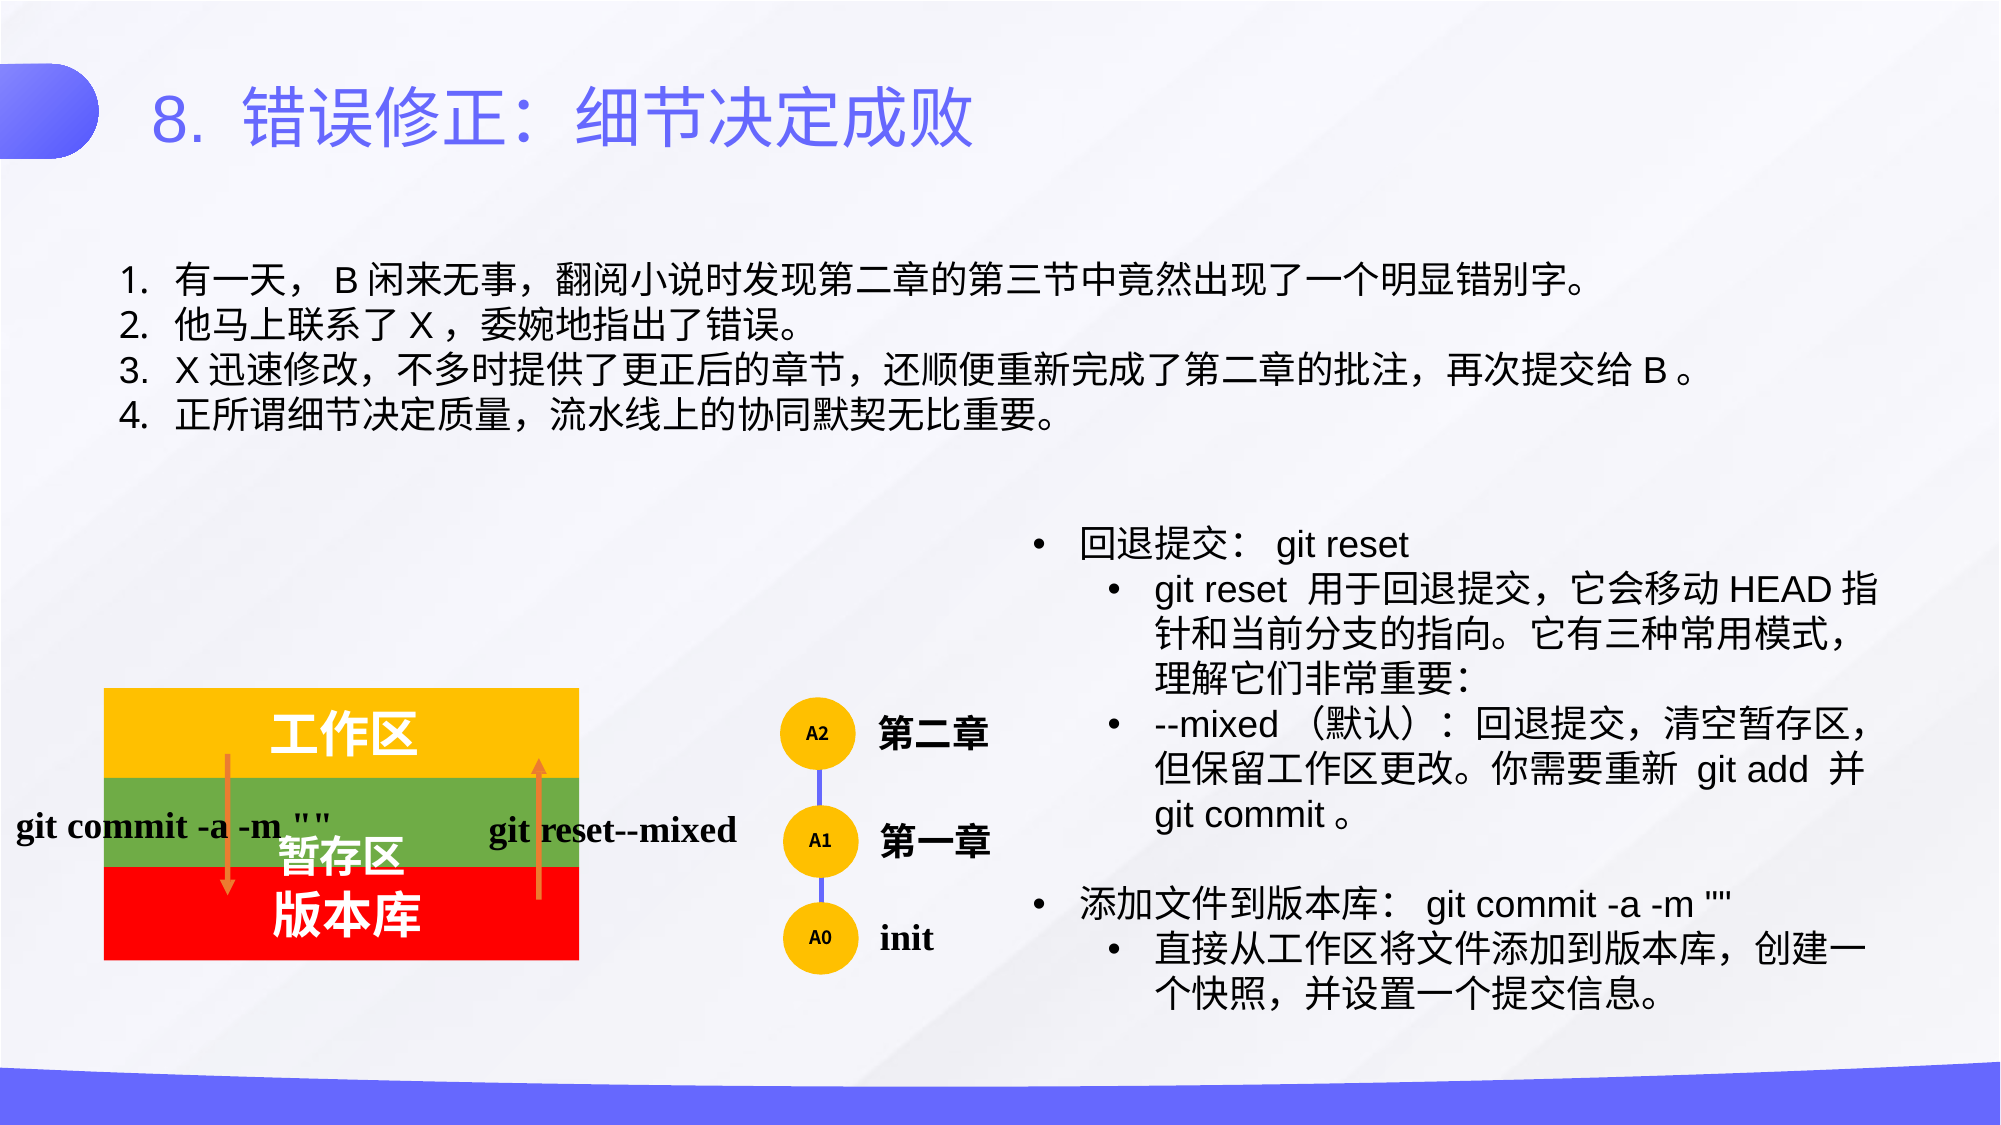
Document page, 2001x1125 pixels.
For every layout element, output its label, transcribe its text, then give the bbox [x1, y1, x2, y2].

text_box 第二章 [874, 707, 1126, 755]
text_box 8. 错误修正：细节决定成败 [136, 77, 1345, 164]
text_box [820, 805, 859, 878]
text_box [783, 902, 859, 975]
text_box A2 [804, 719, 832, 744]
text_box [780, 697, 856, 770]
text_box git commit -a -m "" [13, 798, 103, 846]
text_box 第一章 [877, 815, 1128, 863]
text_box [783, 805, 821, 878]
text_box git reset--mixed [580, 802, 817, 850]
text_box init [877, 911, 1128, 959]
text_box A1 [822, 827, 835, 852]
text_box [103, 688, 580, 961]
text_box A1 [807, 827, 821, 852]
text_box A0 [807, 923, 835, 949]
text_box 有一天，B闲来无事，翻阅小说时发现第二章的第三节中竟然出现了一个明显错别字。 他马上联系了X，委婉地指出了错误。 X迅速修改，不多时提供了更正后的章节，还顺便重新完成了第二章的批注，再次提交给B。 正所谓细节决定质量，流水线上的协同默契无比重要。 [103, 248, 1873, 534]
text_box 回退提交：git reset git reset 用于回退提交，它会移动HEAD指针和当前分支的指向。它有三种常用模式，理解它们非常重要： --mixed（默认）：回退提交，清空暂存区，但保留工作区更改。你需要重新 git add 并 git commit。 添加文件到版本库：git commit -a -m "" 直接从工作区将文件添加到版本库，创建一个快照，并设置一个提交信息。 [1017, 513, 1895, 1023]
